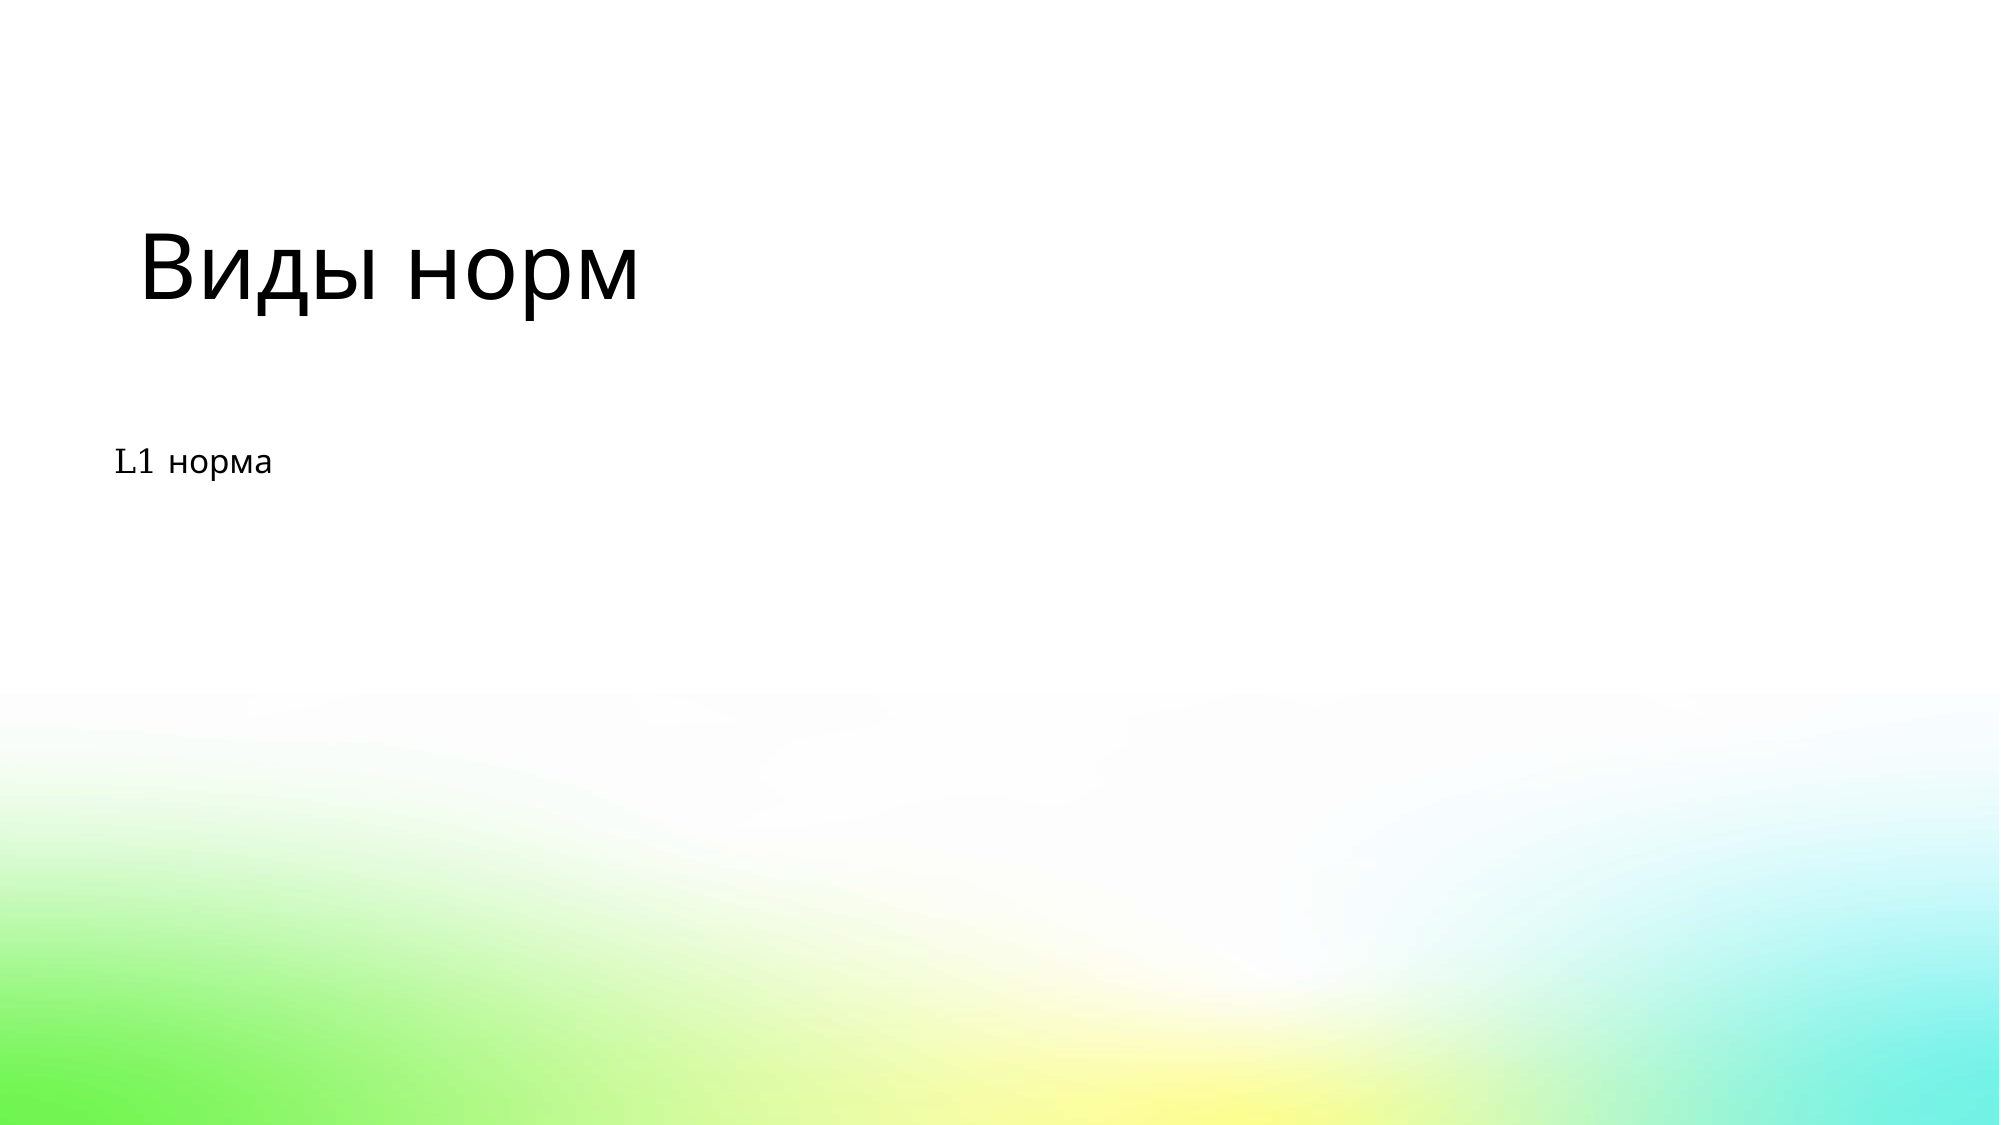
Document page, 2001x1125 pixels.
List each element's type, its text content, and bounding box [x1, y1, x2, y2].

text_box Виды норм [137, 208, 1501, 357]
picture [0, 693, 2000, 1125]
